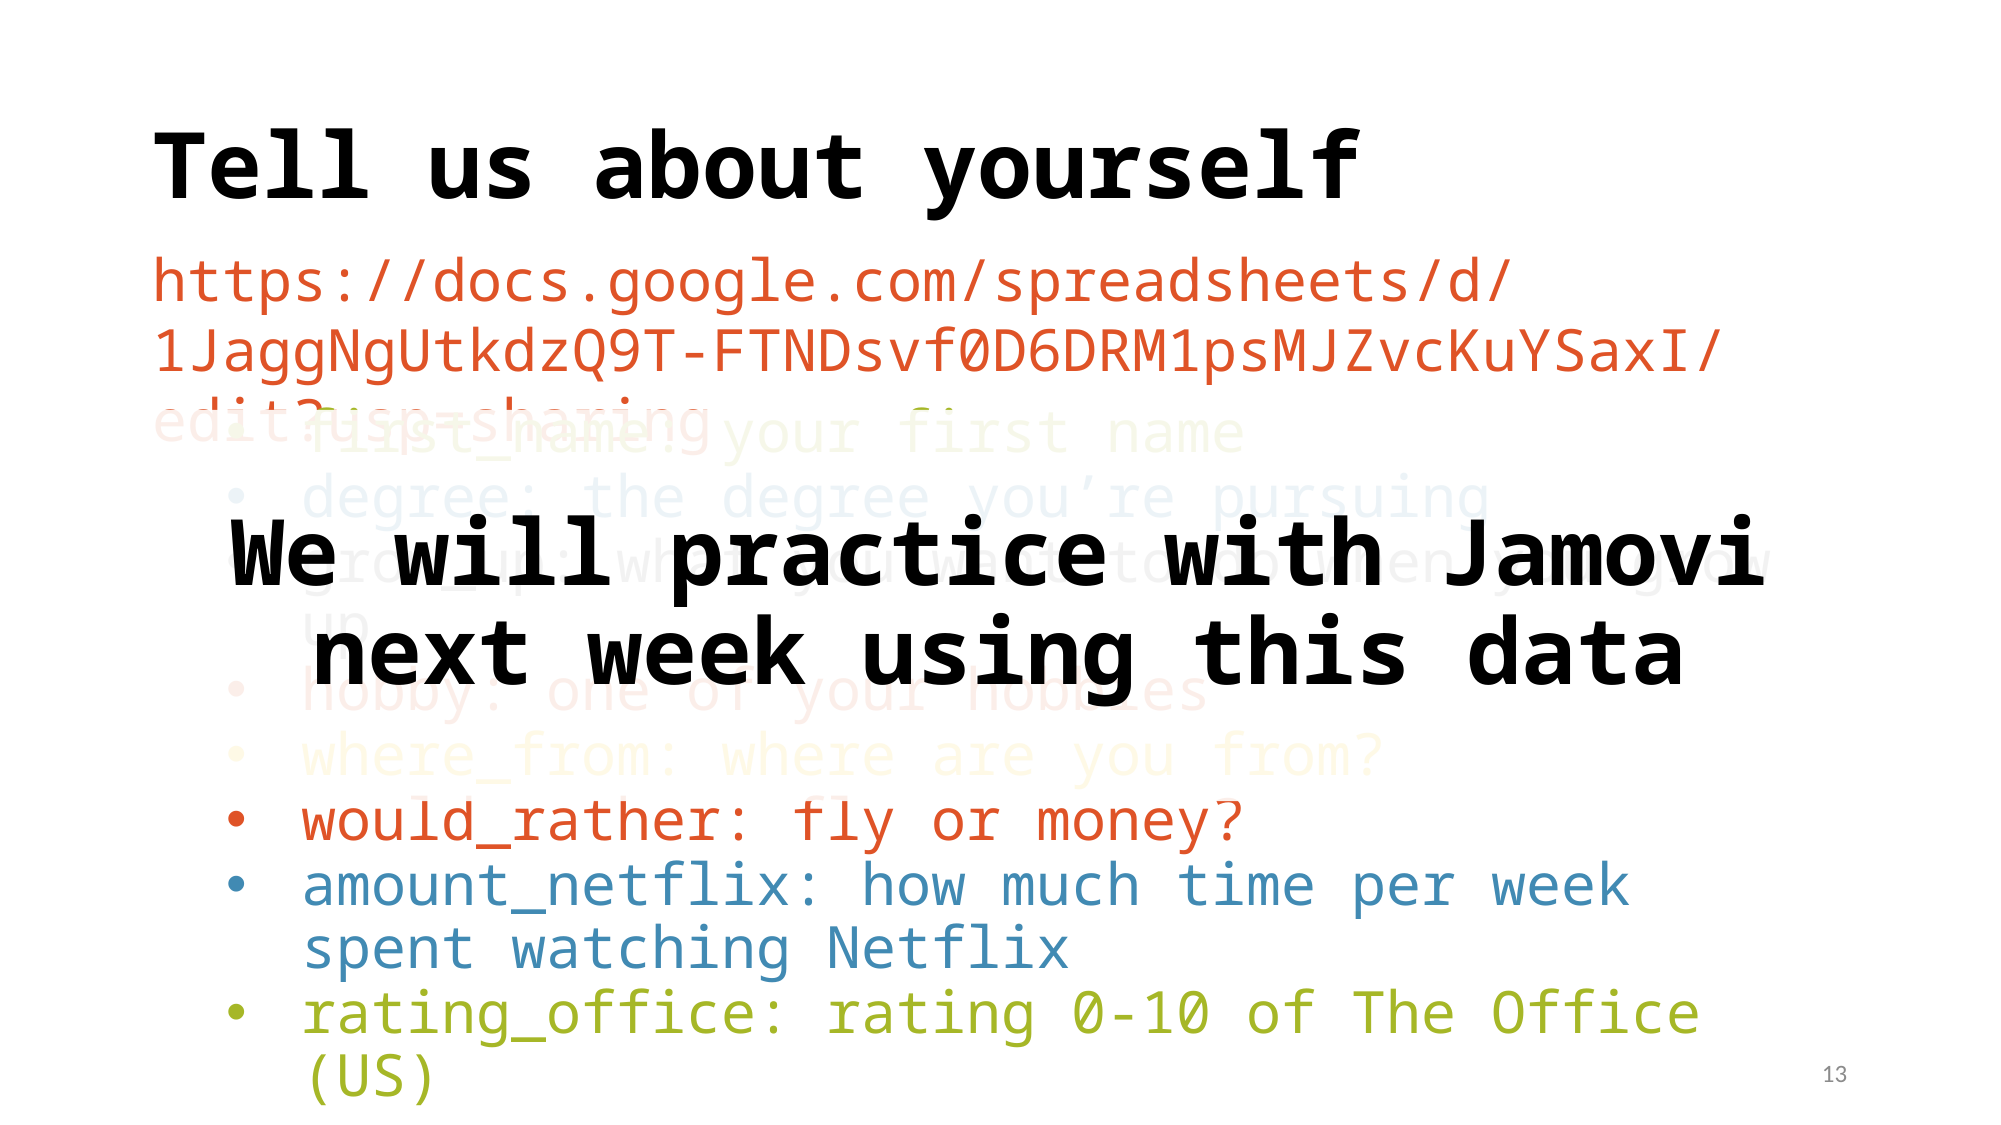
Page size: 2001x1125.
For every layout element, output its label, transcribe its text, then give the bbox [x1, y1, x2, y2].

title Tell us about yourself [137, 59, 1863, 249]
slide_number 13 [1412, 1042, 1863, 1103]
text_box first_name: your first name degree: the degree you’re pursuing grow_up: what you want to do when you grow up hobby: one of your hobbies where_from: where are you from? would_rather: fly or money? amount_netflix: how much time per week spent watching Netflix rating_office: rating 0-10 of The Office (US) [211, 802, 1789, 1027]
text_box We will practice with Jamovi next week using this data [137, 409, 1863, 802]
text_box https://docs.google.com/spreadsheets/d/1JaggNgUtkdzQ9T-FTNDsvf0D6DRM1psMJZvcKuYSaxI/edit?usp=sharing [137, 249, 1863, 409]
